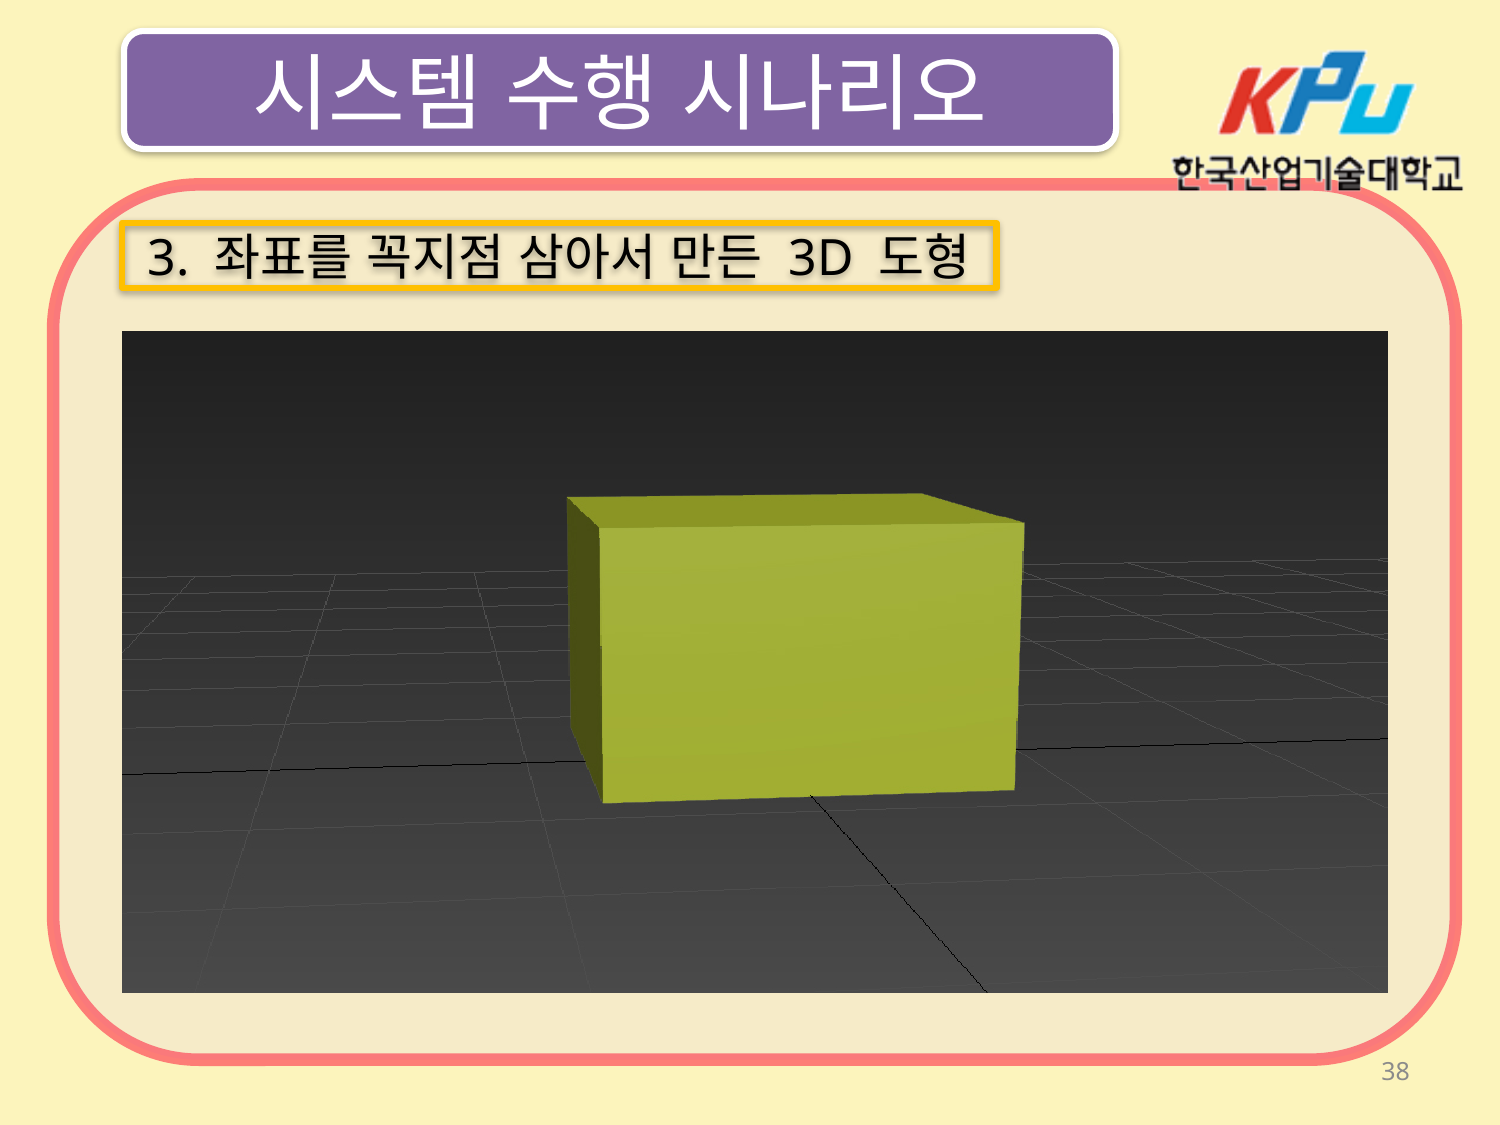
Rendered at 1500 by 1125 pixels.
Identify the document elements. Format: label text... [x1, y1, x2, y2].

slide_number 38 [1074, 1042, 1425, 1103]
text_box 3. 좌표를 꼭지점 삼아서 만든 3D 도형 [122, 222, 997, 289]
text_box 시스템 수행 시나리오 [120, 27, 1113, 153]
picture [122, 330, 1389, 993]
picture [1115, 34, 1500, 194]
text_box [50, 182, 1459, 1062]
